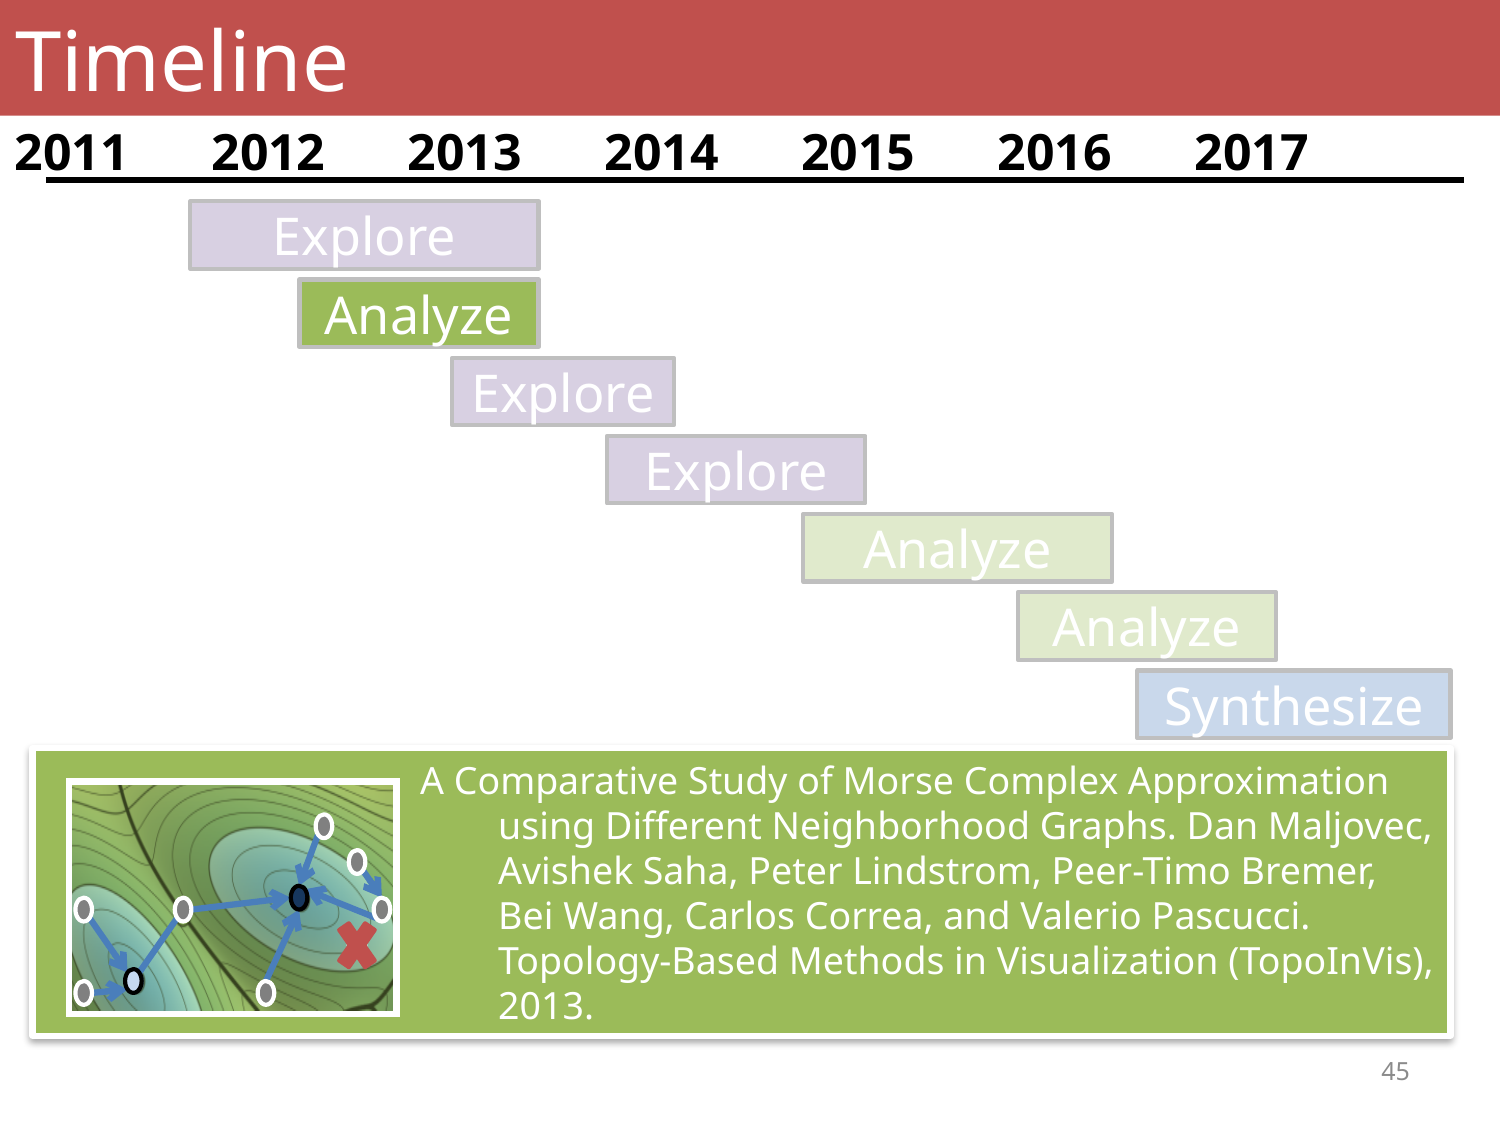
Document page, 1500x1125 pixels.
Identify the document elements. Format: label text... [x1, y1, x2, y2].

text_box Explore [450, 356, 676, 427]
text_box 2016 [983, 113, 1138, 177]
text_box 2014 [589, 113, 744, 177]
text_box 2017 [1179, 113, 1334, 177]
text_box Explore [188, 199, 541, 271]
text_box Explore [605, 434, 867, 505]
text_box 2013 [393, 113, 548, 177]
text_box Analyze [801, 512, 1114, 584]
text_box Analyze [1016, 590, 1278, 662]
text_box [71, 784, 394, 1011]
text_box 2011 [0, 113, 155, 188]
title Timeline [0, 0, 1500, 116]
text_box 2012 [196, 113, 351, 177]
text_box Analyze [297, 277, 541, 349]
text_box Synthesize [1135, 668, 1453, 740]
text_box A Comparative Study of Morse Complex Approximation using Different Neighborhood Graphs. Dan Maljovec, Avishek Saha, Peter Lindstrom, Peer-Timo Bremer, Bei Wang, Carlos Correa, and Valerio Pascucci. Topology-Based Methods in Visualization (TopoInVis), 2013. [32, 747, 1451, 1036]
slide_number 45 [1074, 1045, 1425, 1103]
text_box 2015 [786, 113, 941, 177]
